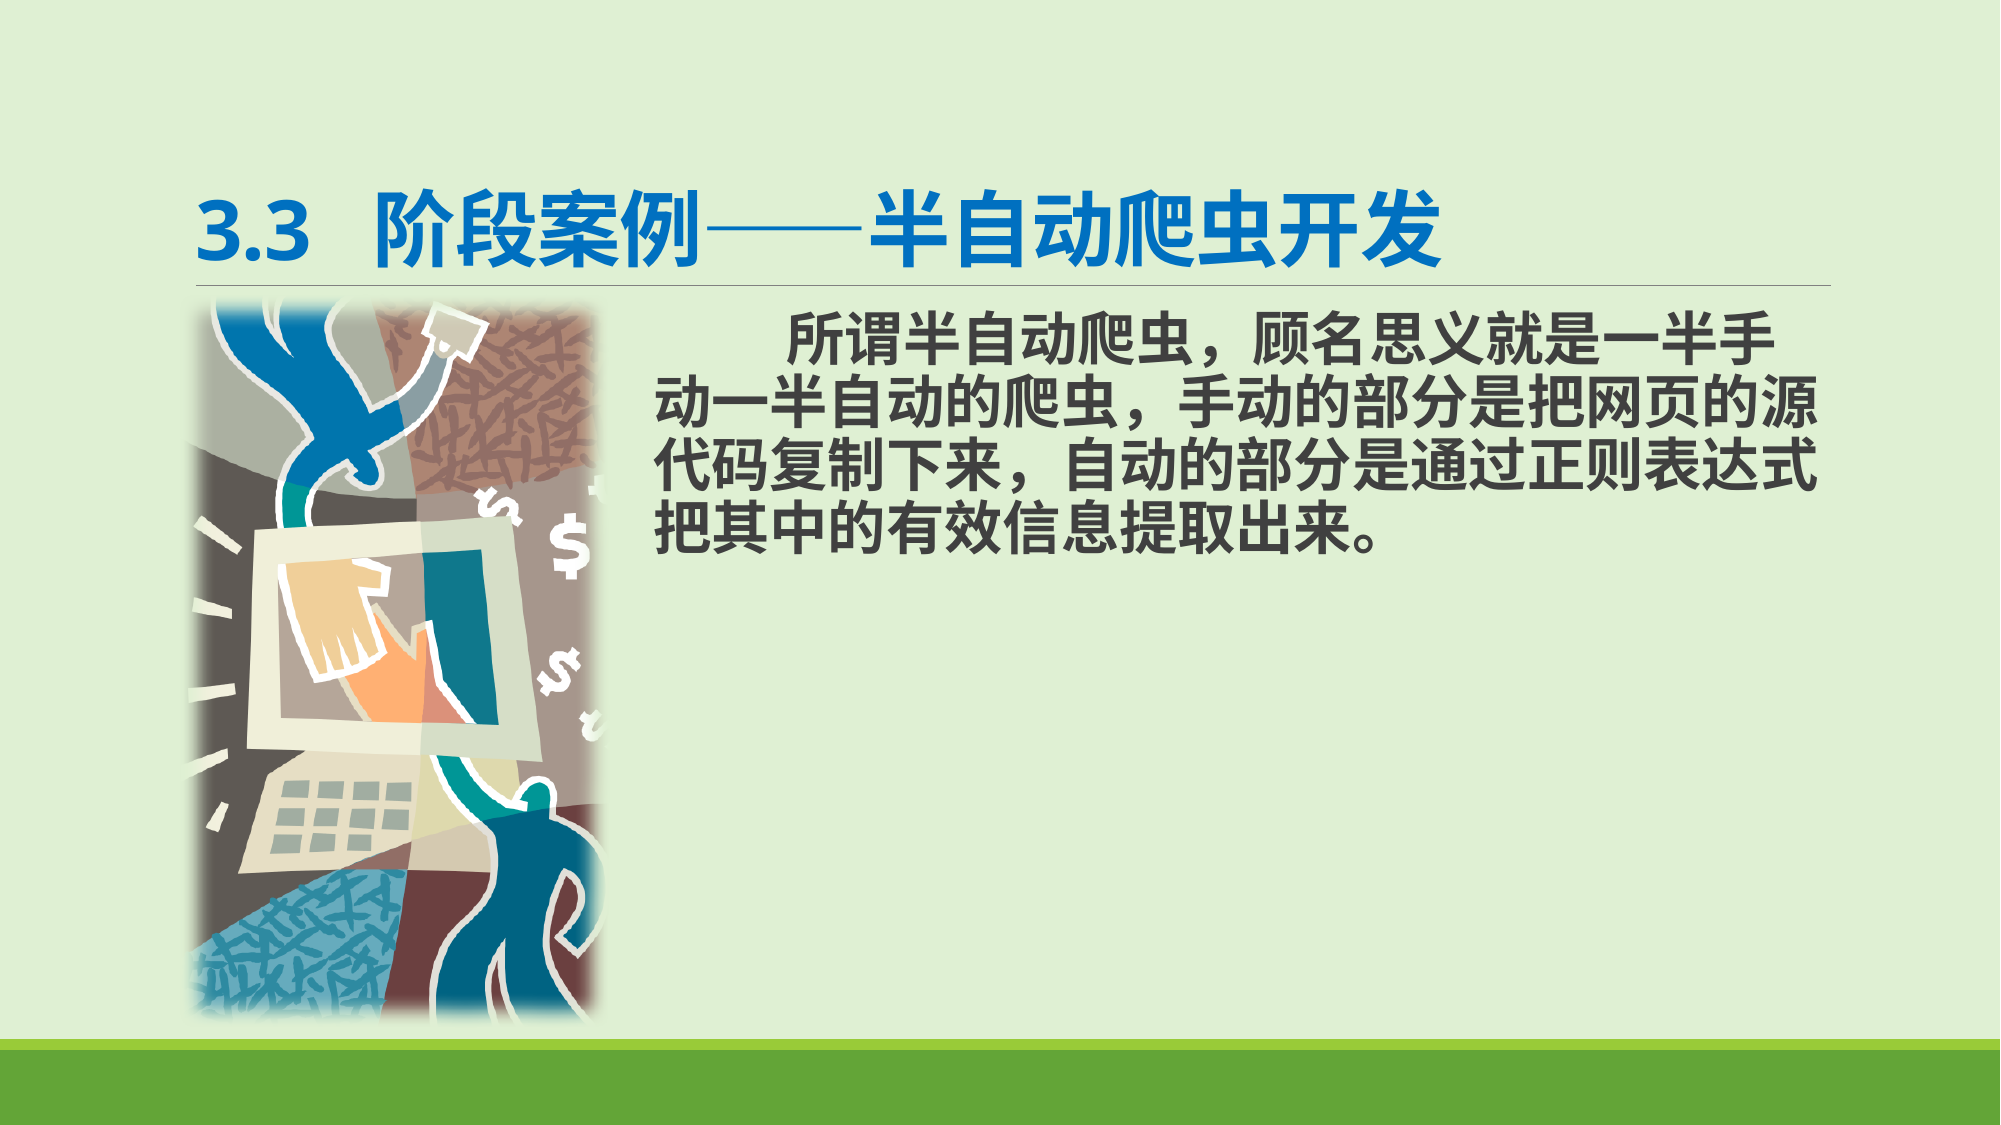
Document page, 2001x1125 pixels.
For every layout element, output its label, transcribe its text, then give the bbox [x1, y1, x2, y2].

title 3.3 阶段案例——半自动爬虫开发 [180, 47, 1830, 285]
list 所谓半自动爬虫，顾名思义就是一半手动一半自动的爬虫，手动的部分是把网页的源代码复制下来，自动的部分是通过正则表达式把其中的有效信息提取出来。 [638, 302, 1830, 963]
picture [179, 284, 621, 1041]
